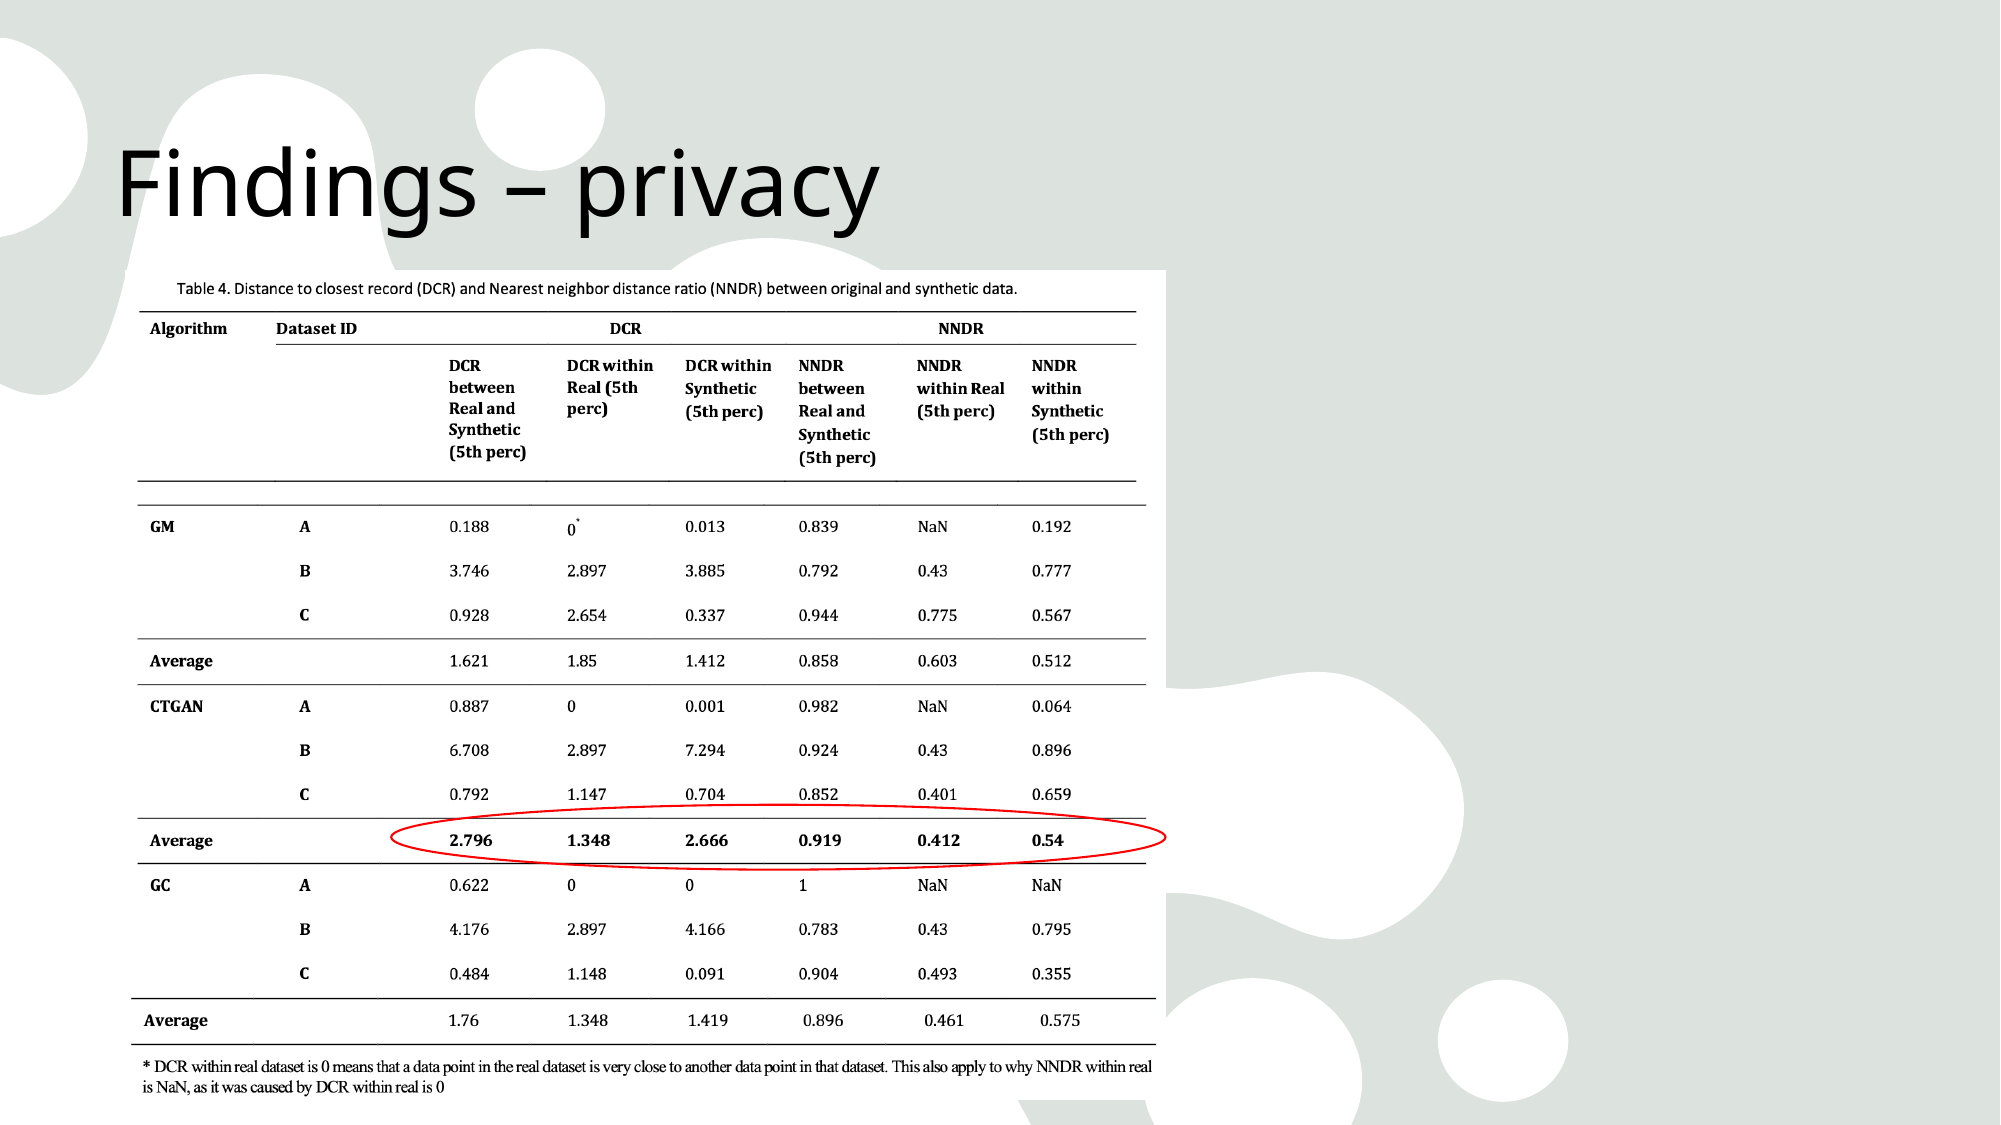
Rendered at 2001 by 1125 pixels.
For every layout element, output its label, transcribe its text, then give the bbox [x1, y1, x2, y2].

title Findings – privacy [99, 24, 1900, 243]
picture [124, 988, 1166, 1100]
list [124, 270, 1166, 988]
